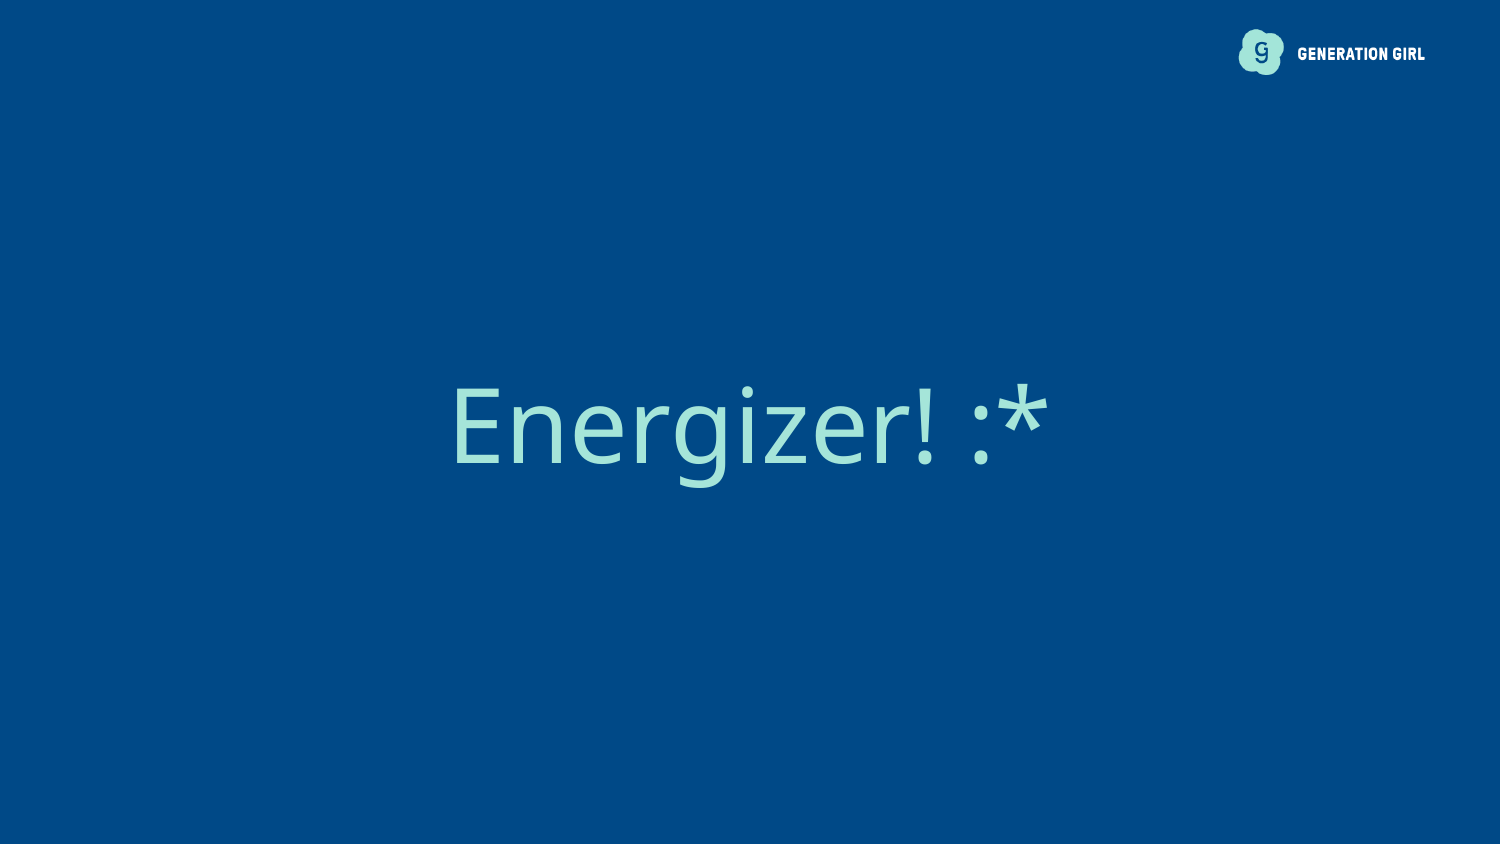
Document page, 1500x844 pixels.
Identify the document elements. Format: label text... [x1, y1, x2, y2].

text_box Energizer! :* [243, 313, 1257, 531]
picture [1237, 29, 1426, 76]
